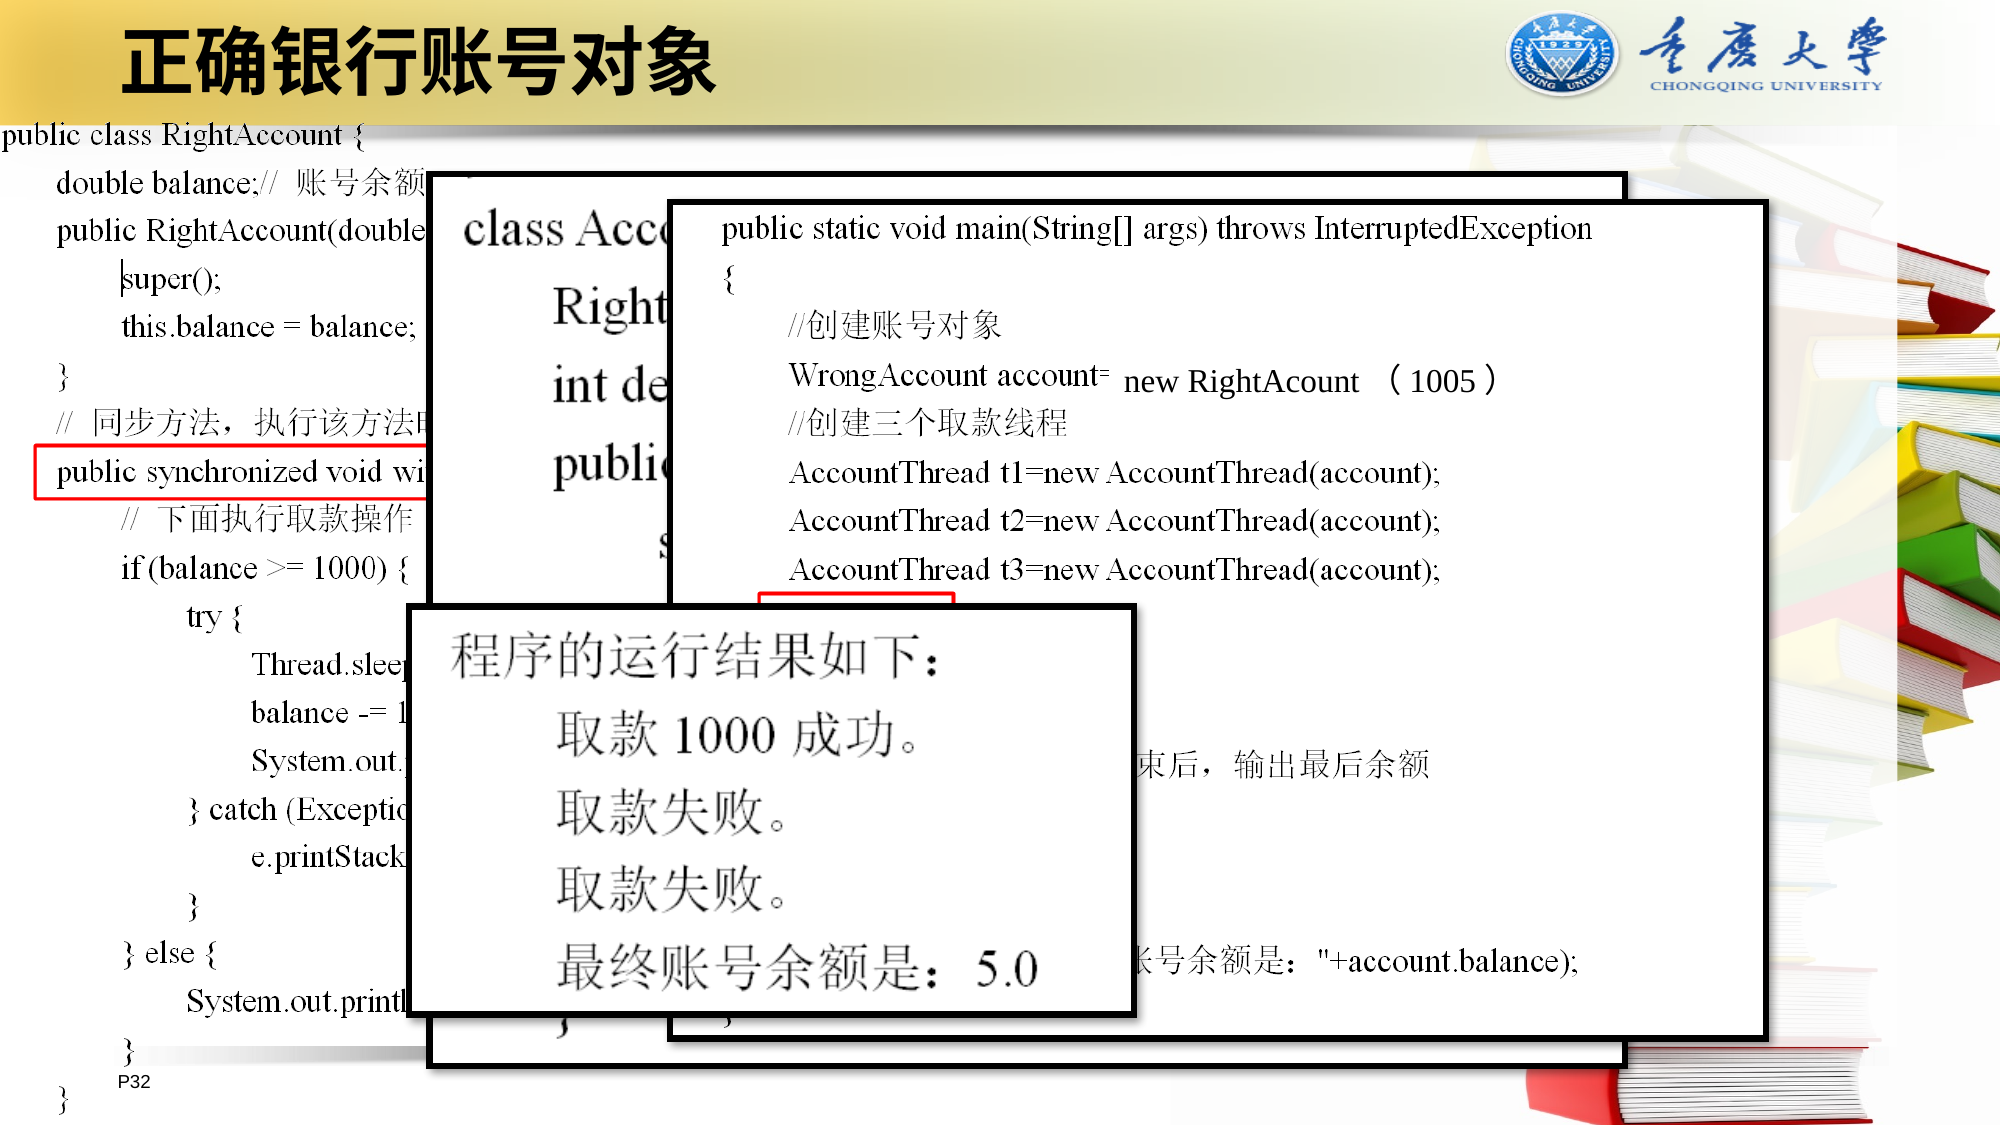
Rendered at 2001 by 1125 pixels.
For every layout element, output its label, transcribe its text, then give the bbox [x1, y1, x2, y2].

picture [1504, 10, 1887, 102]
picture [879, 125, 1896, 146]
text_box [672, 204, 1764, 1036]
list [0, 115, 879, 1125]
picture [411, 176, 1622, 1064]
title 正确银行账号对象 [104, 30, 1653, 89]
picture [1170, 125, 2000, 1125]
